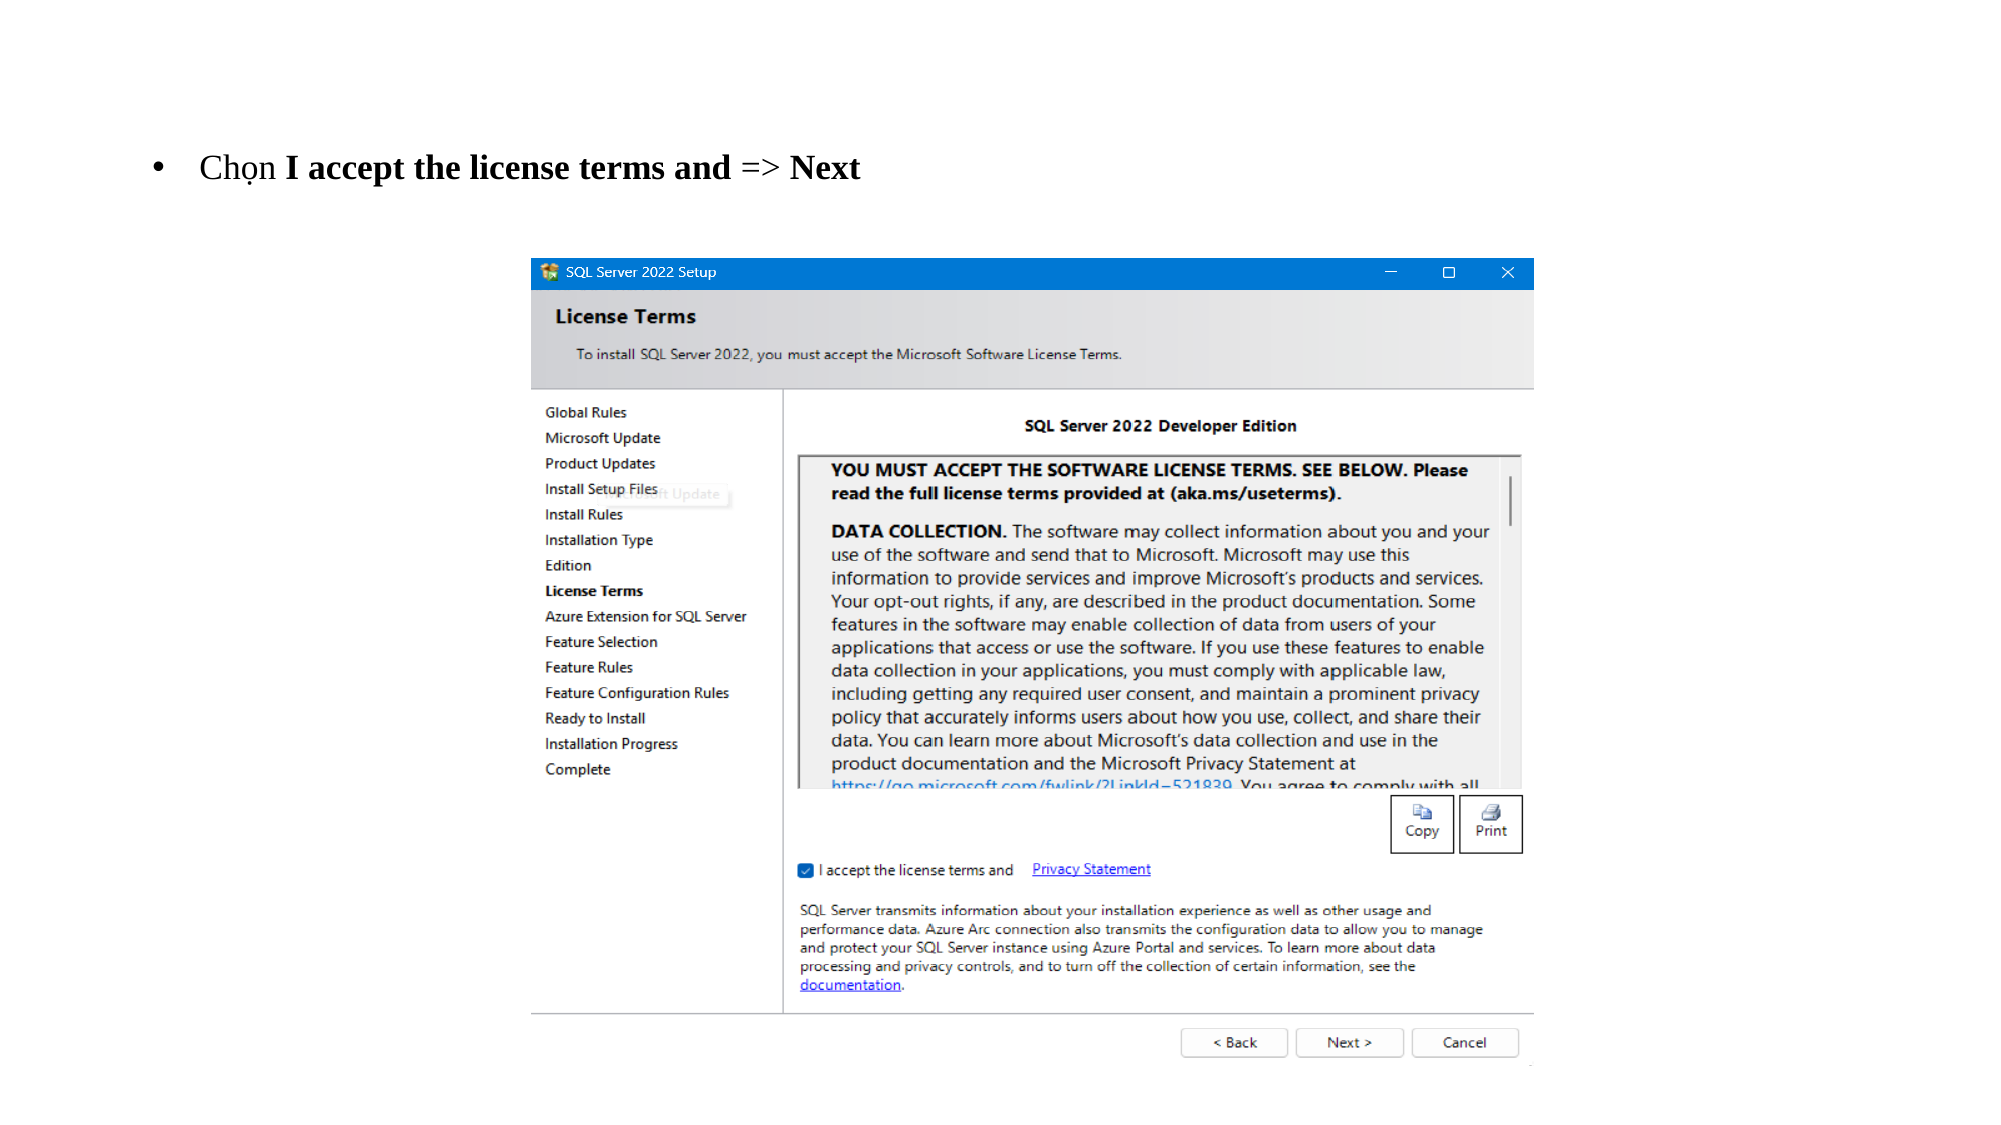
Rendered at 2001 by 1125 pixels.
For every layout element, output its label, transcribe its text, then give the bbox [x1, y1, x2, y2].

title Chọn I accept the license terms and => Next [137, 59, 1863, 278]
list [530, 258, 1535, 1066]
